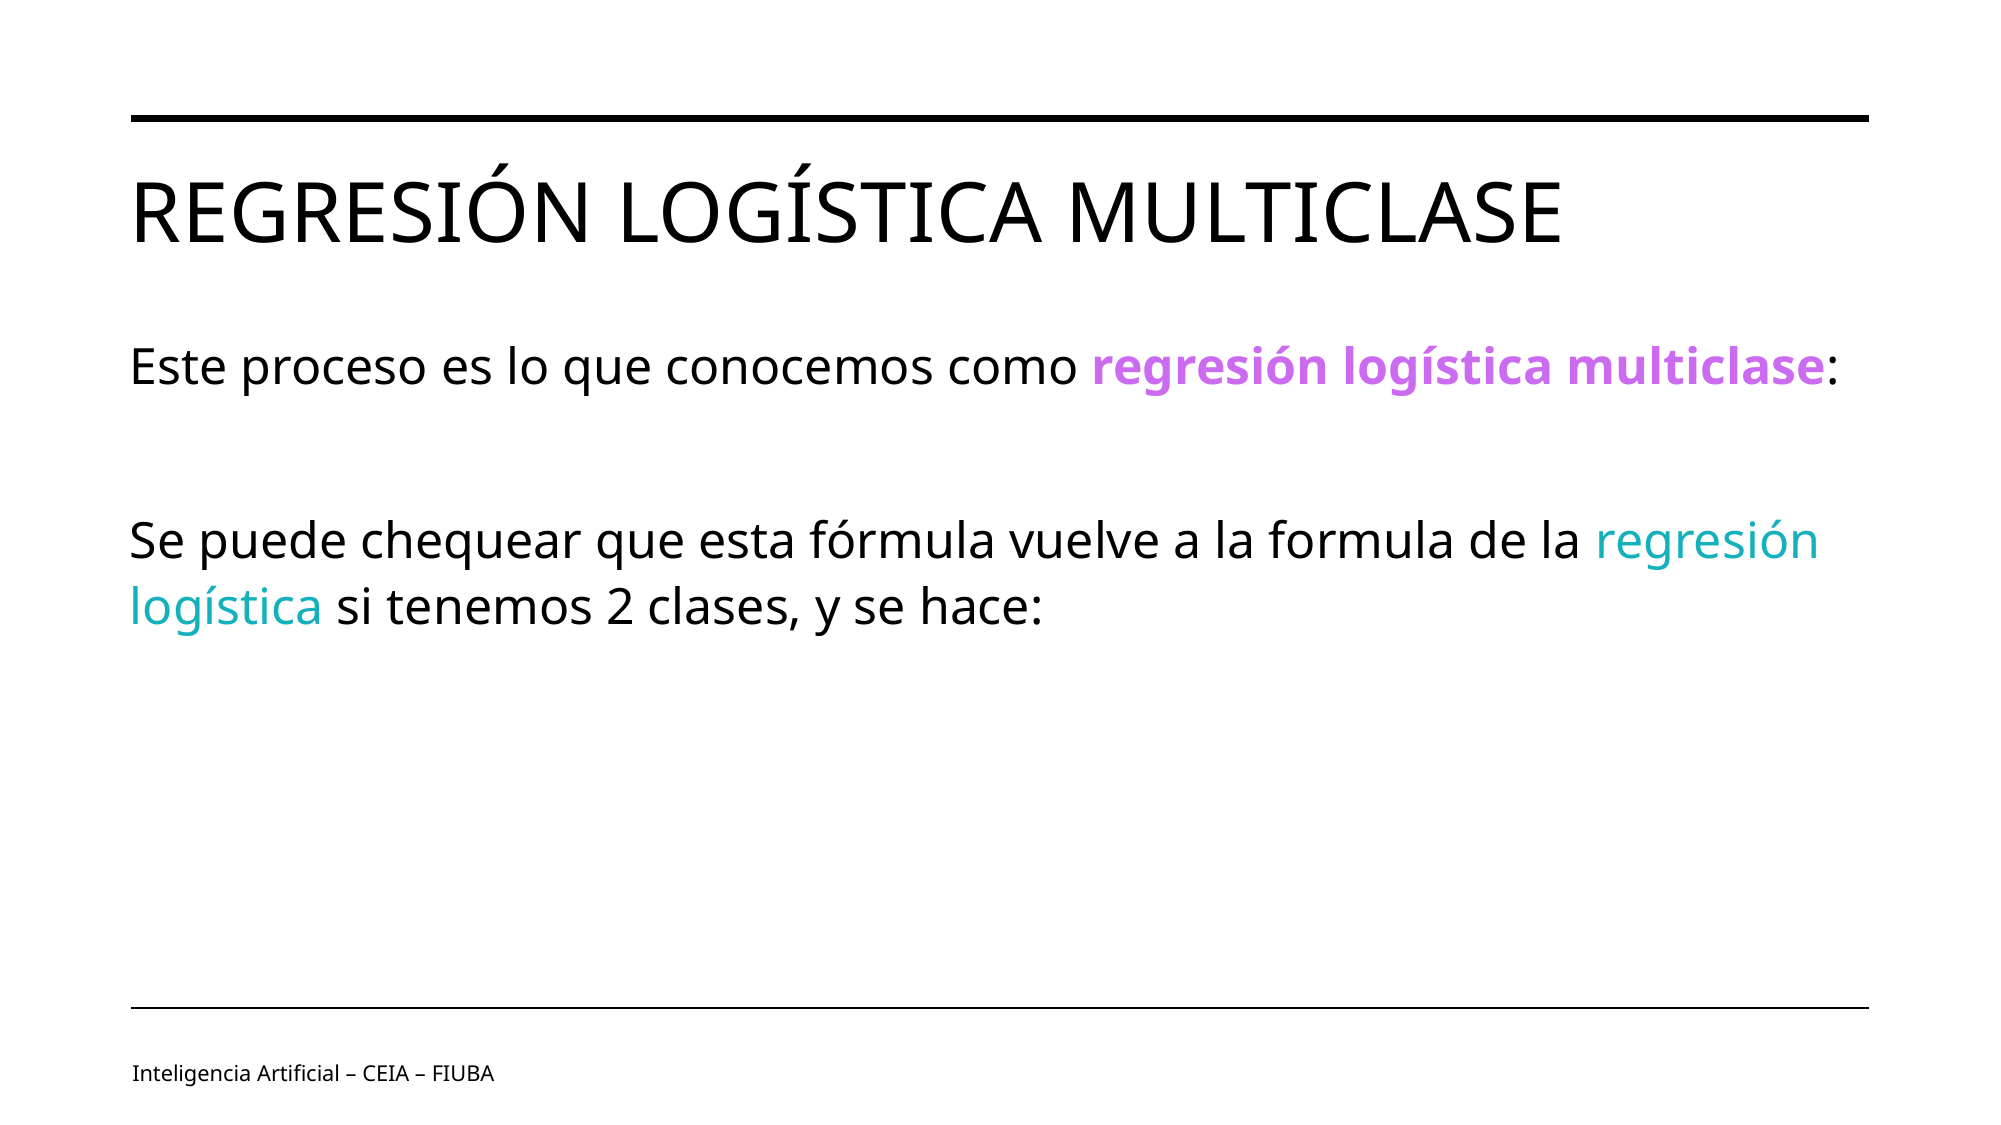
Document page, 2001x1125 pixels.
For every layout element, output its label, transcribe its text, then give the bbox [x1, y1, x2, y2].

title Regresión Logística MultiClase [114, 151, 1869, 290]
footer Inteligencia Artificial – CEIA – FIUBA [117, 1042, 862, 1103]
